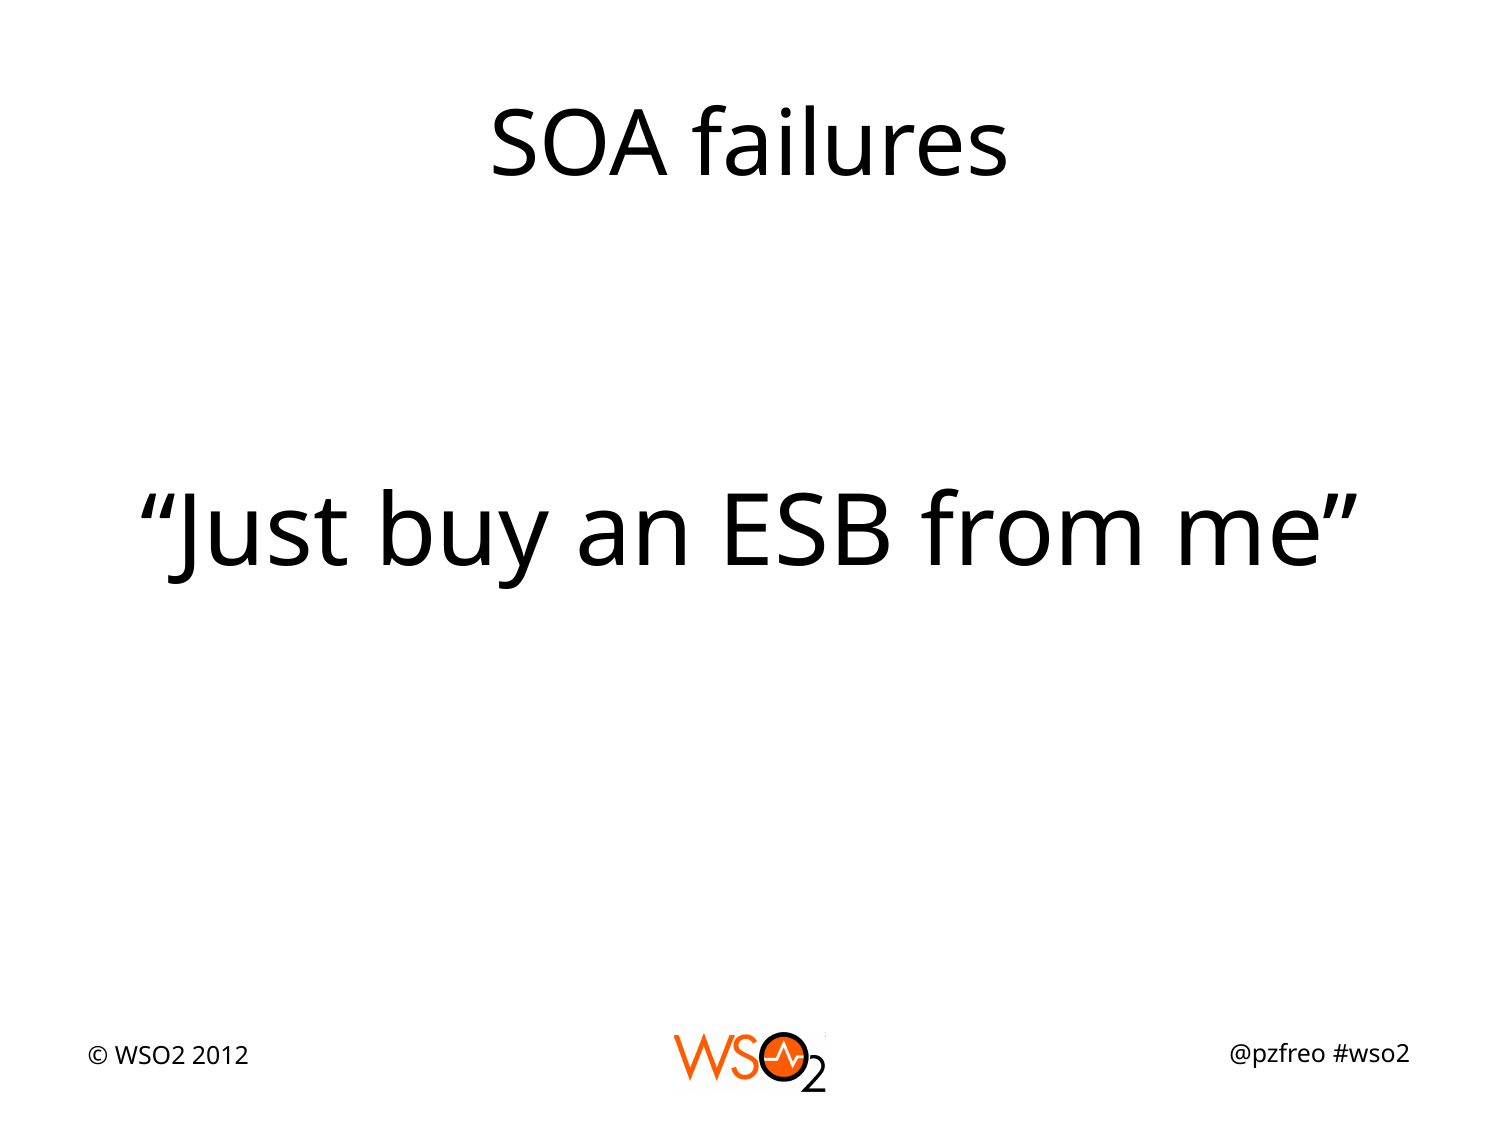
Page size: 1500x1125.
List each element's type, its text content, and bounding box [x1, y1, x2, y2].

picture [674, 1032, 826, 1092]
title SOA failures [75, 45, 1425, 233]
list “Just buy an ESB from me” [75, 264, 1425, 1008]
